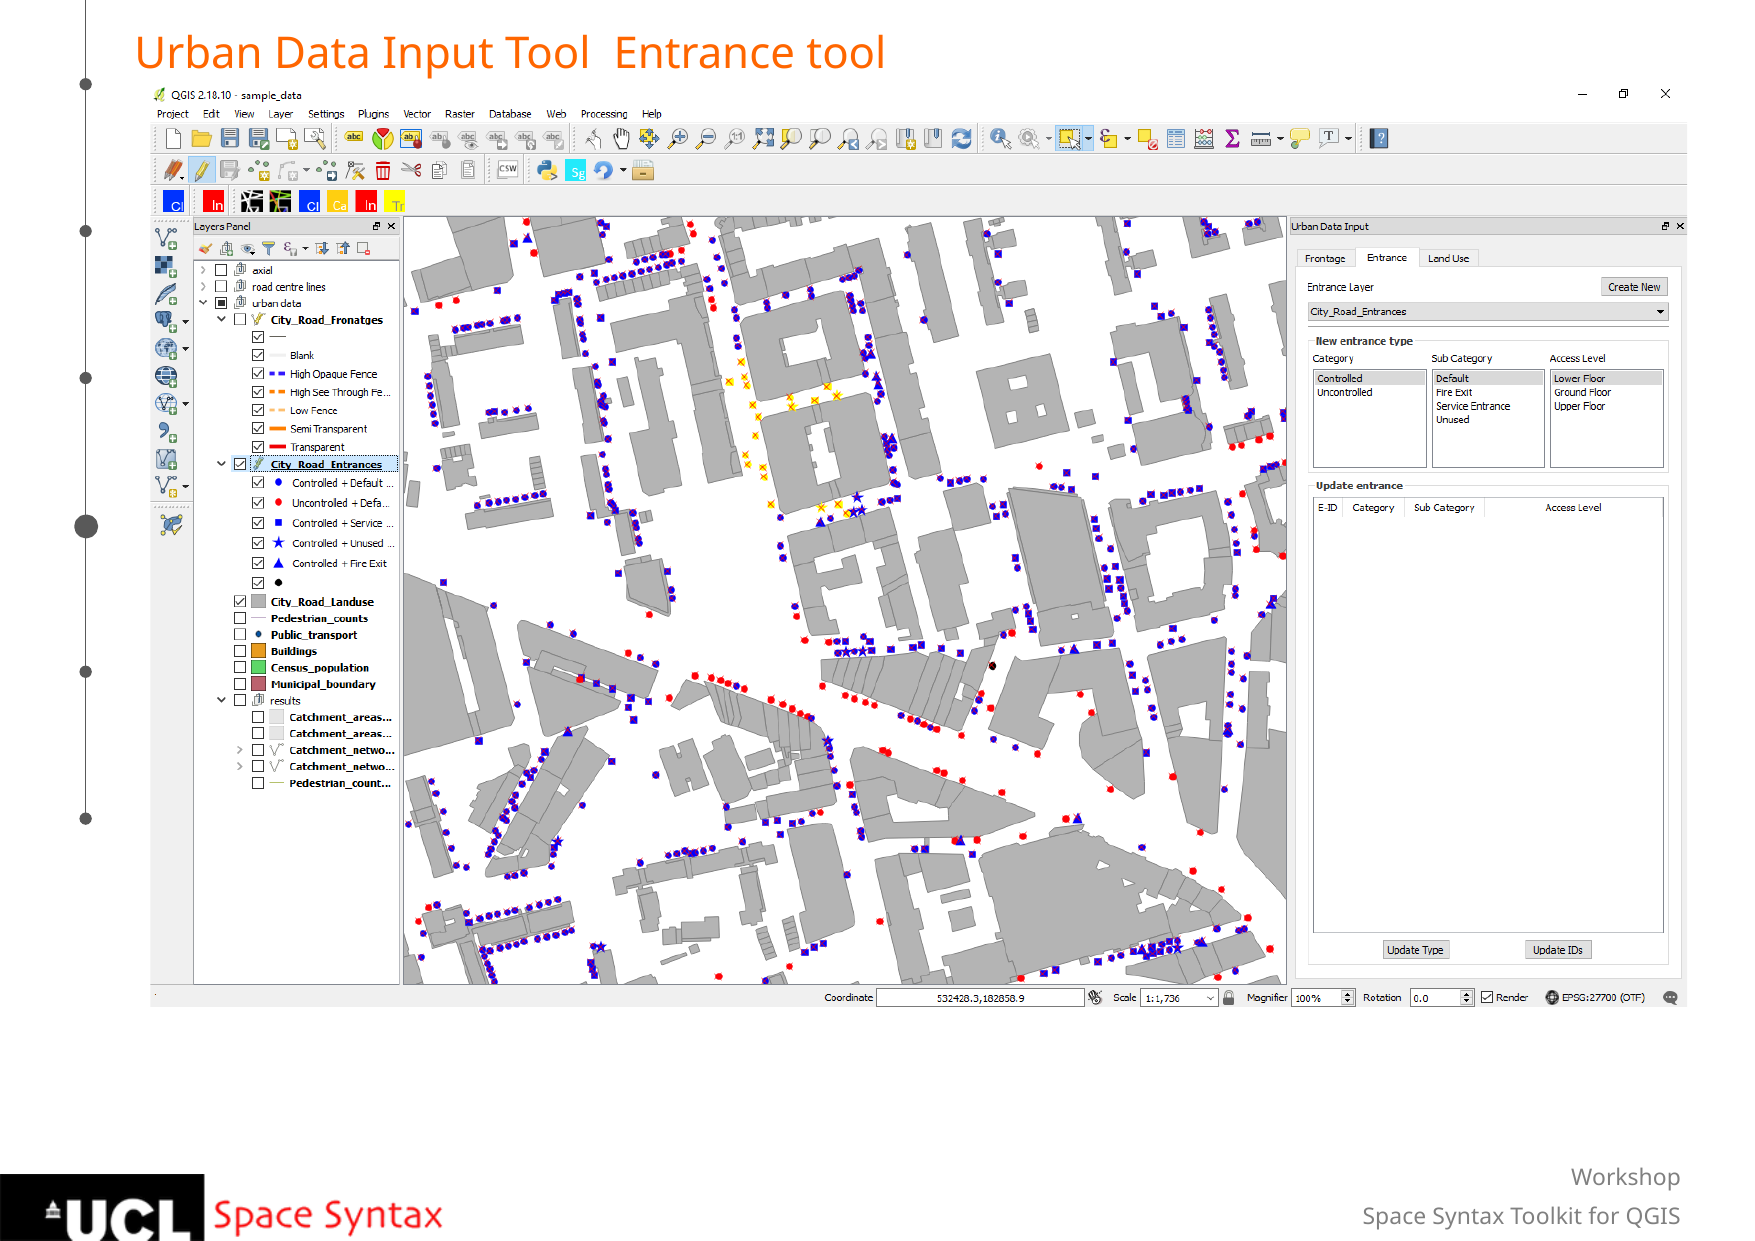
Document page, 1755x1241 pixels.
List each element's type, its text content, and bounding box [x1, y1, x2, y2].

picture [150, 85, 1688, 1007]
text_box Urban Data Input Tool Entrance tool [119, 17, 1175, 85]
picture [0, 1174, 528, 1241]
text_box [77, 517, 96, 536]
